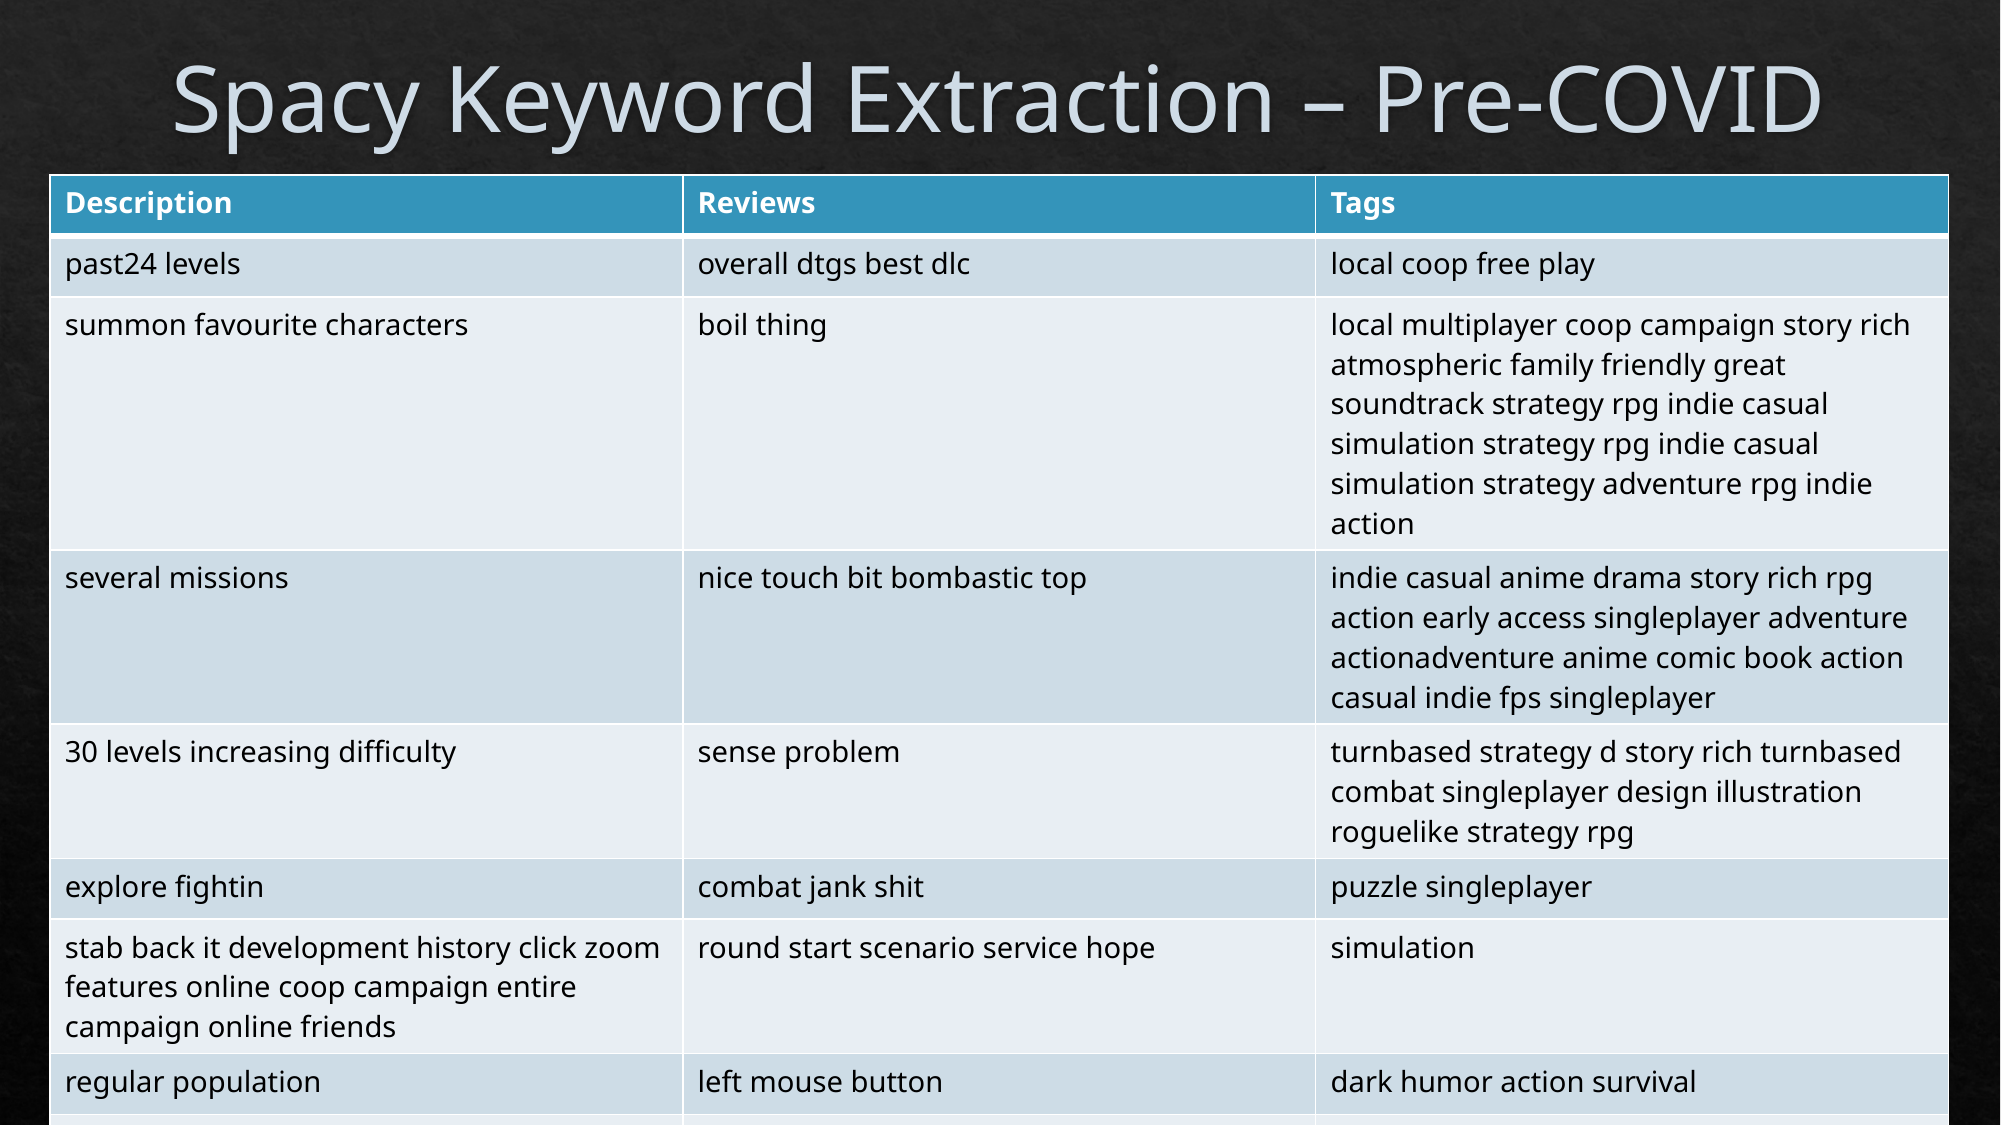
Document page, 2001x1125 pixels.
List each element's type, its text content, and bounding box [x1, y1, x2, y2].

table_cell past24 levels [51, 239, 682, 296]
table_cell puzzle singleplayer [1316, 859, 1948, 918]
table_cell action bullet hell difficult indie level editor [1316, 1115, 1948, 1125]
table_cell overall dtgs best dlc [684, 239, 1315, 296]
table_cell bögenhafennew cosmetics [51, 1115, 682, 1125]
table_cell several missions [51, 551, 682, 723]
title Spacy Keyword Extraction – Pre-COVID [149, 0, 1849, 174]
table_cell left mouse button [684, 1054, 1315, 1114]
table_cell indie casual anime drama story rich rpg action early access singleplayer adventure actionadventure anime comic book action casual indie fps singleplayer [1316, 551, 1948, 723]
table_cell nice touch bit bombastic top [684, 551, 1315, 723]
table_cell 12 years age [684, 1115, 1315, 1125]
table_cell regular population [51, 1054, 682, 1114]
table_cell local coop free play [1316, 239, 1948, 296]
table_cell round start scenario service hope [684, 920, 1315, 1053]
table_header Tags [1316, 176, 1948, 233]
table_cell 30 levels increasing difficulty [51, 725, 682, 858]
table_cell turnbased strategy d story rich turnbased combat singleplayer design illustration roguelike strategy rpg [1316, 725, 1948, 858]
table_cell dark humor action survival [1316, 1054, 1948, 1114]
table_cell sense problem [684, 725, 1315, 858]
table_cell boil thing [684, 298, 1315, 549]
table_cell local multiplayer coop campaign story rich atmospheric family friendly great soundtrack strategy rpg indie casual simulation strategy rpg indie casual simulation strategy adventure rpg indie action [1316, 298, 1948, 549]
table_cell simulation [1316, 920, 1948, 1053]
table_cell explore fightin [51, 859, 682, 918]
table_cell summon favourite characters [51, 298, 682, 549]
table_cell stab back it development history click zoom features online coop campaign entire campaign online friends [51, 920, 682, 1053]
table_header Description [51, 176, 682, 233]
table_header Reviews [684, 176, 1315, 233]
table_cell combat jank shit [684, 859, 1315, 918]
